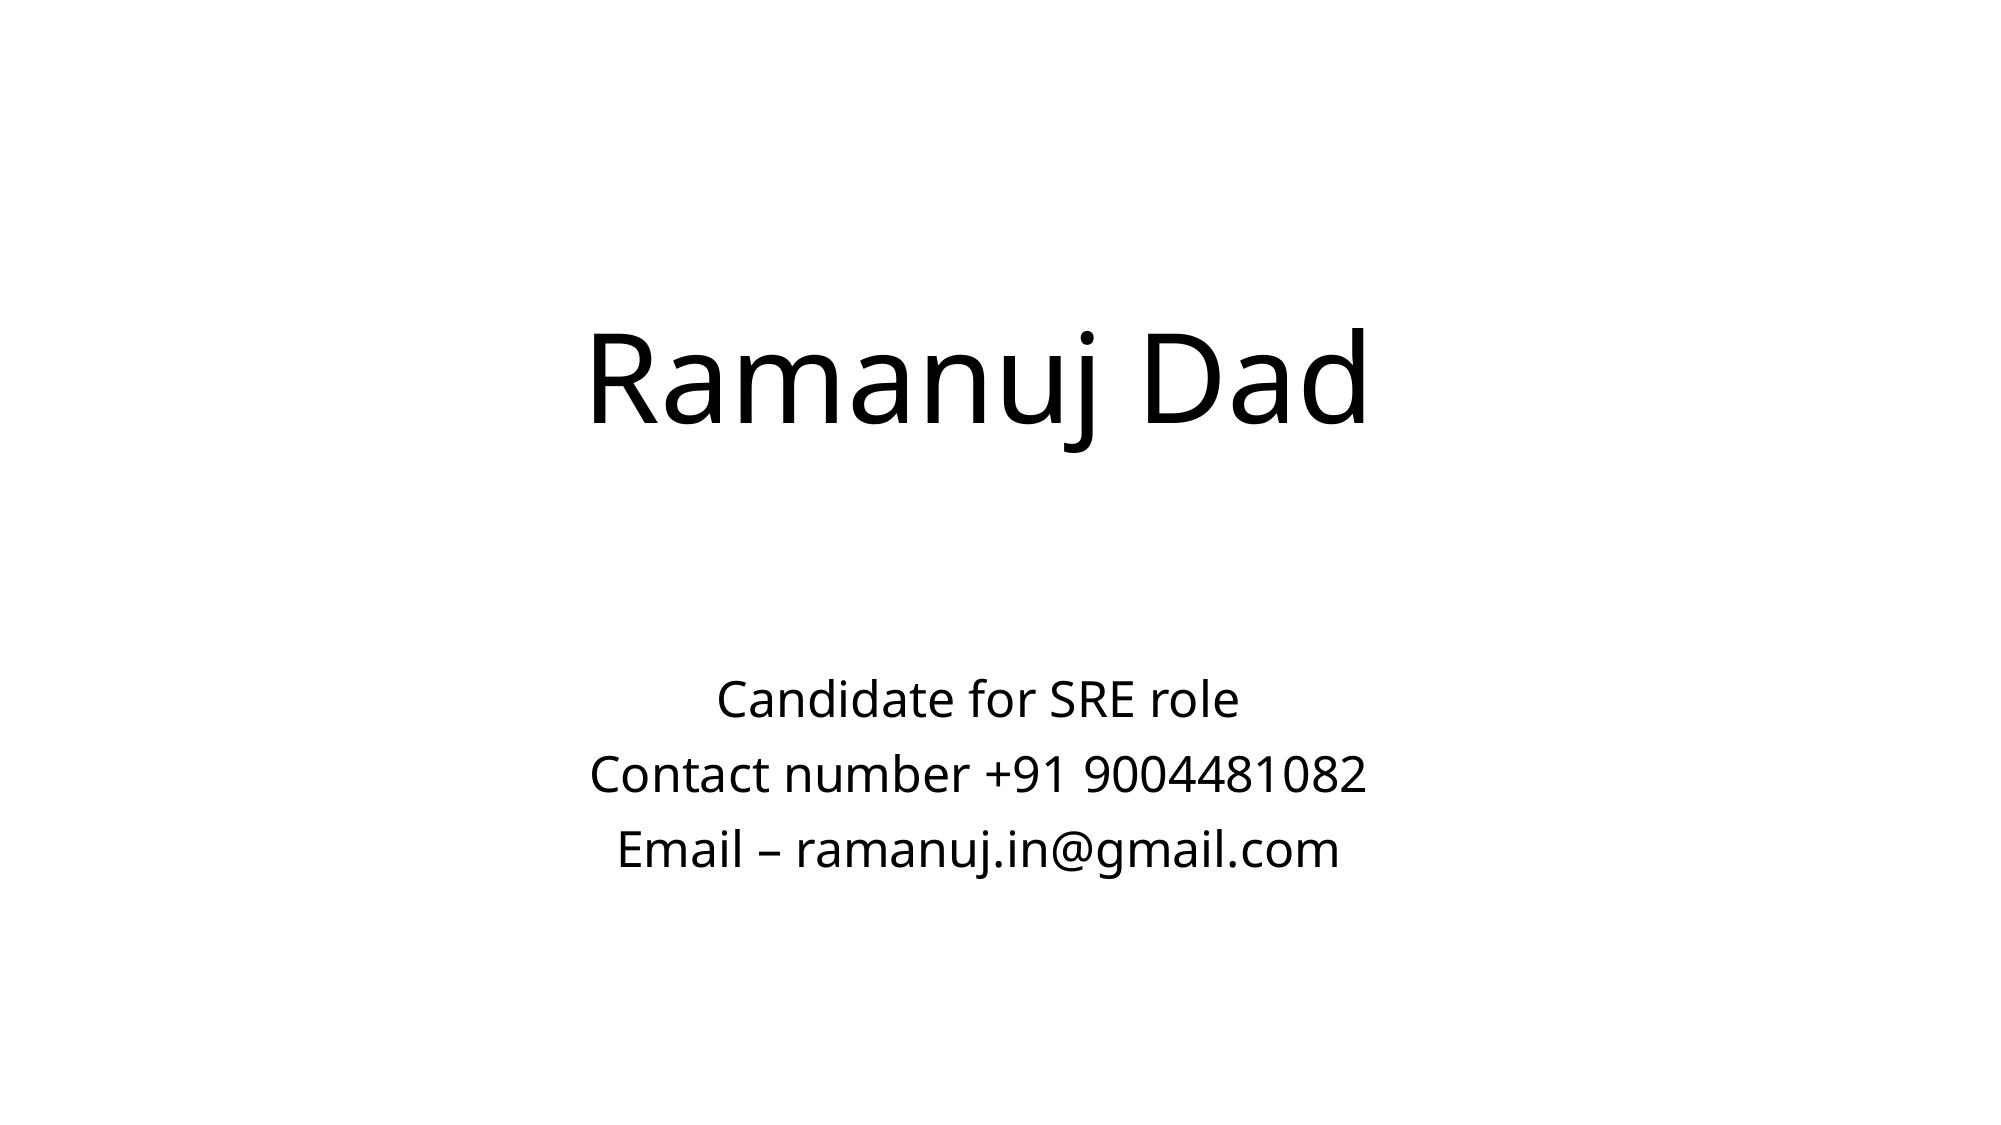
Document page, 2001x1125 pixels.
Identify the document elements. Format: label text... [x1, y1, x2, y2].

title Ramanuj Dad [228, 66, 1729, 459]
subtitle Candidate for SRE role Contact number +91 9004481082 Email – ramanuj.in@gmail.com [228, 666, 1729, 939]
